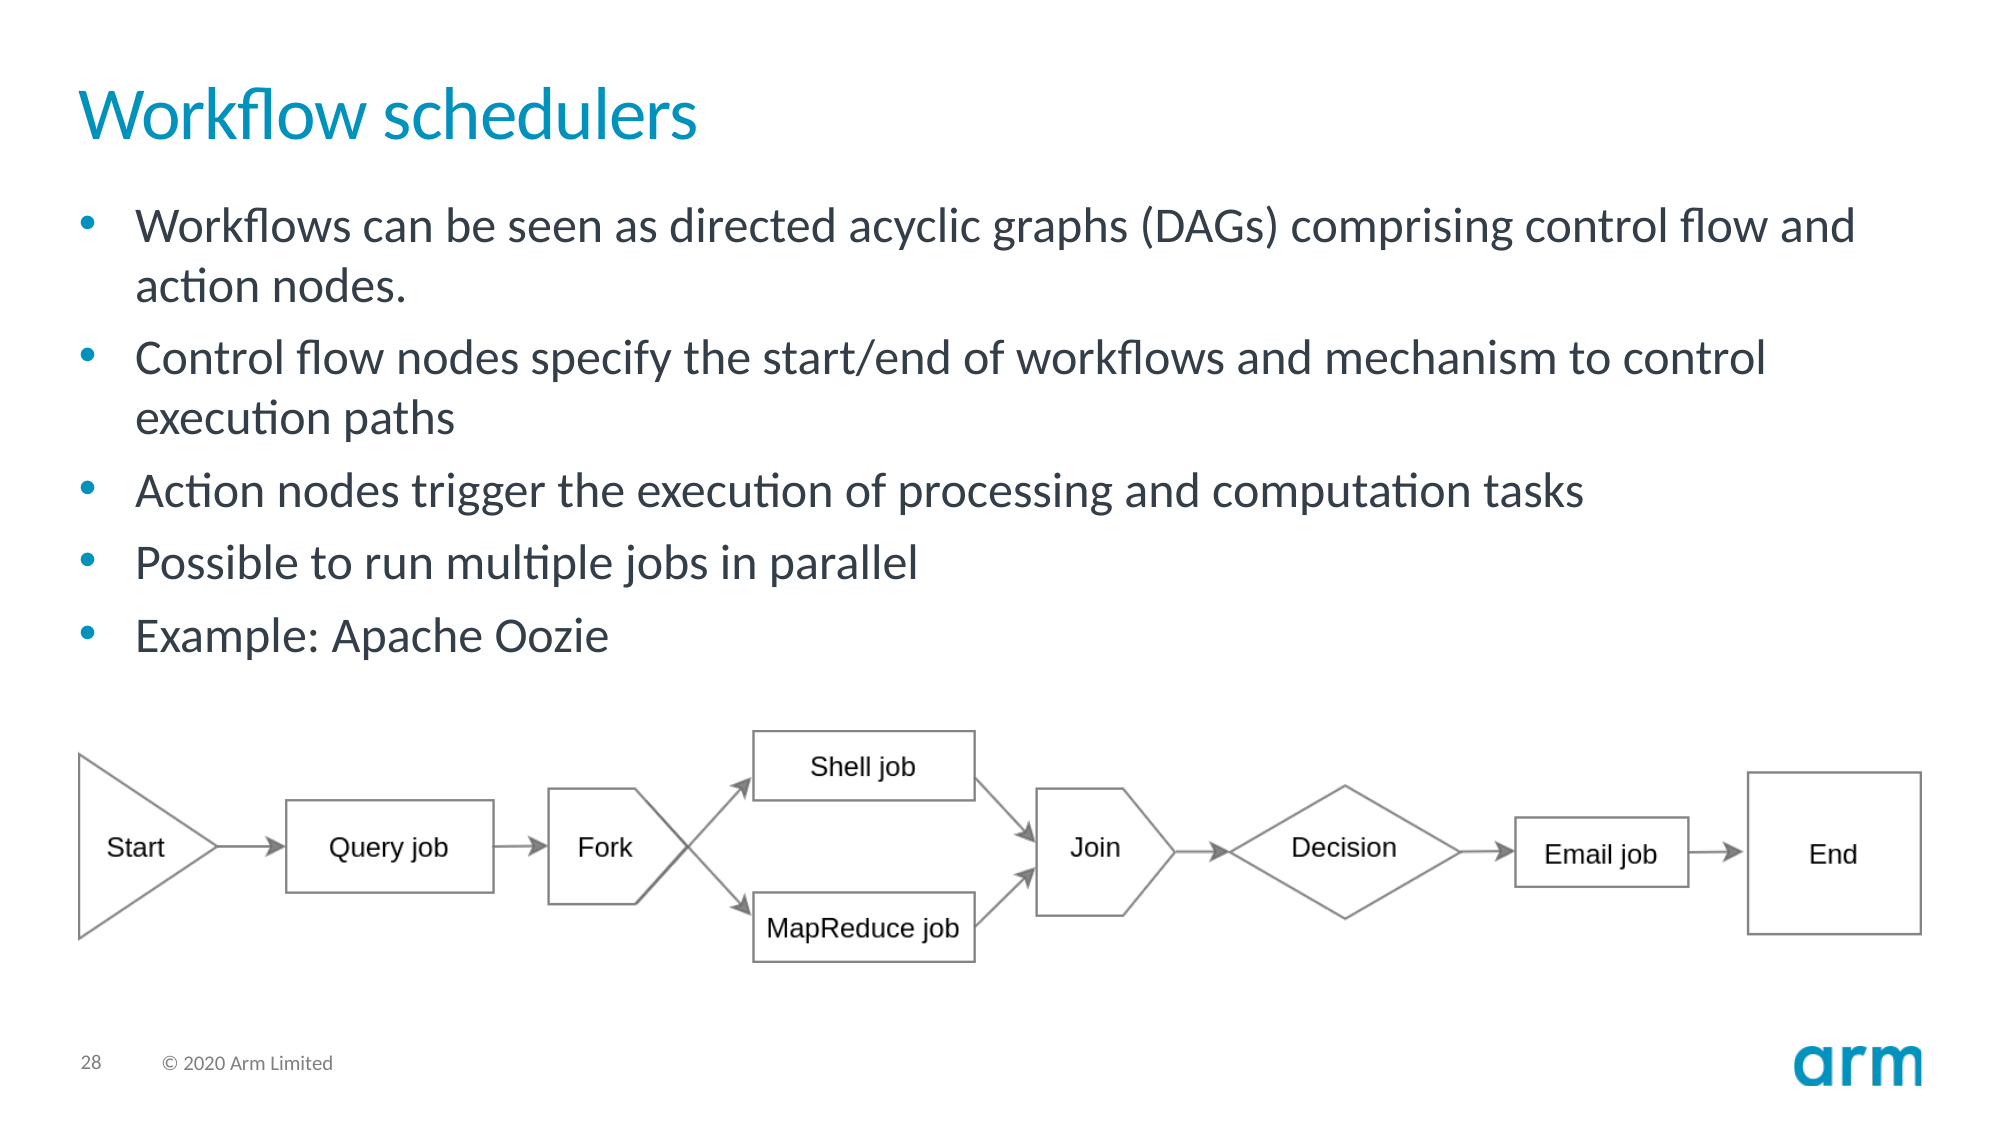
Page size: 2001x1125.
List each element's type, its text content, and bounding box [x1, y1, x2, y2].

list Workflows can be seen as directed acyclic graphs (DAGs) comprising control flow and action nodes. Control flow nodes specify the start/end of workflows and mechanism to control execution paths Action nodes trigger the execution of processing and computation tasks Possible to run multiple jobs in parallel Example: Apache Oozie [78, 192, 1922, 730]
picture [78, 730, 1922, 963]
title Workflow schedulers [78, 78, 1922, 186]
